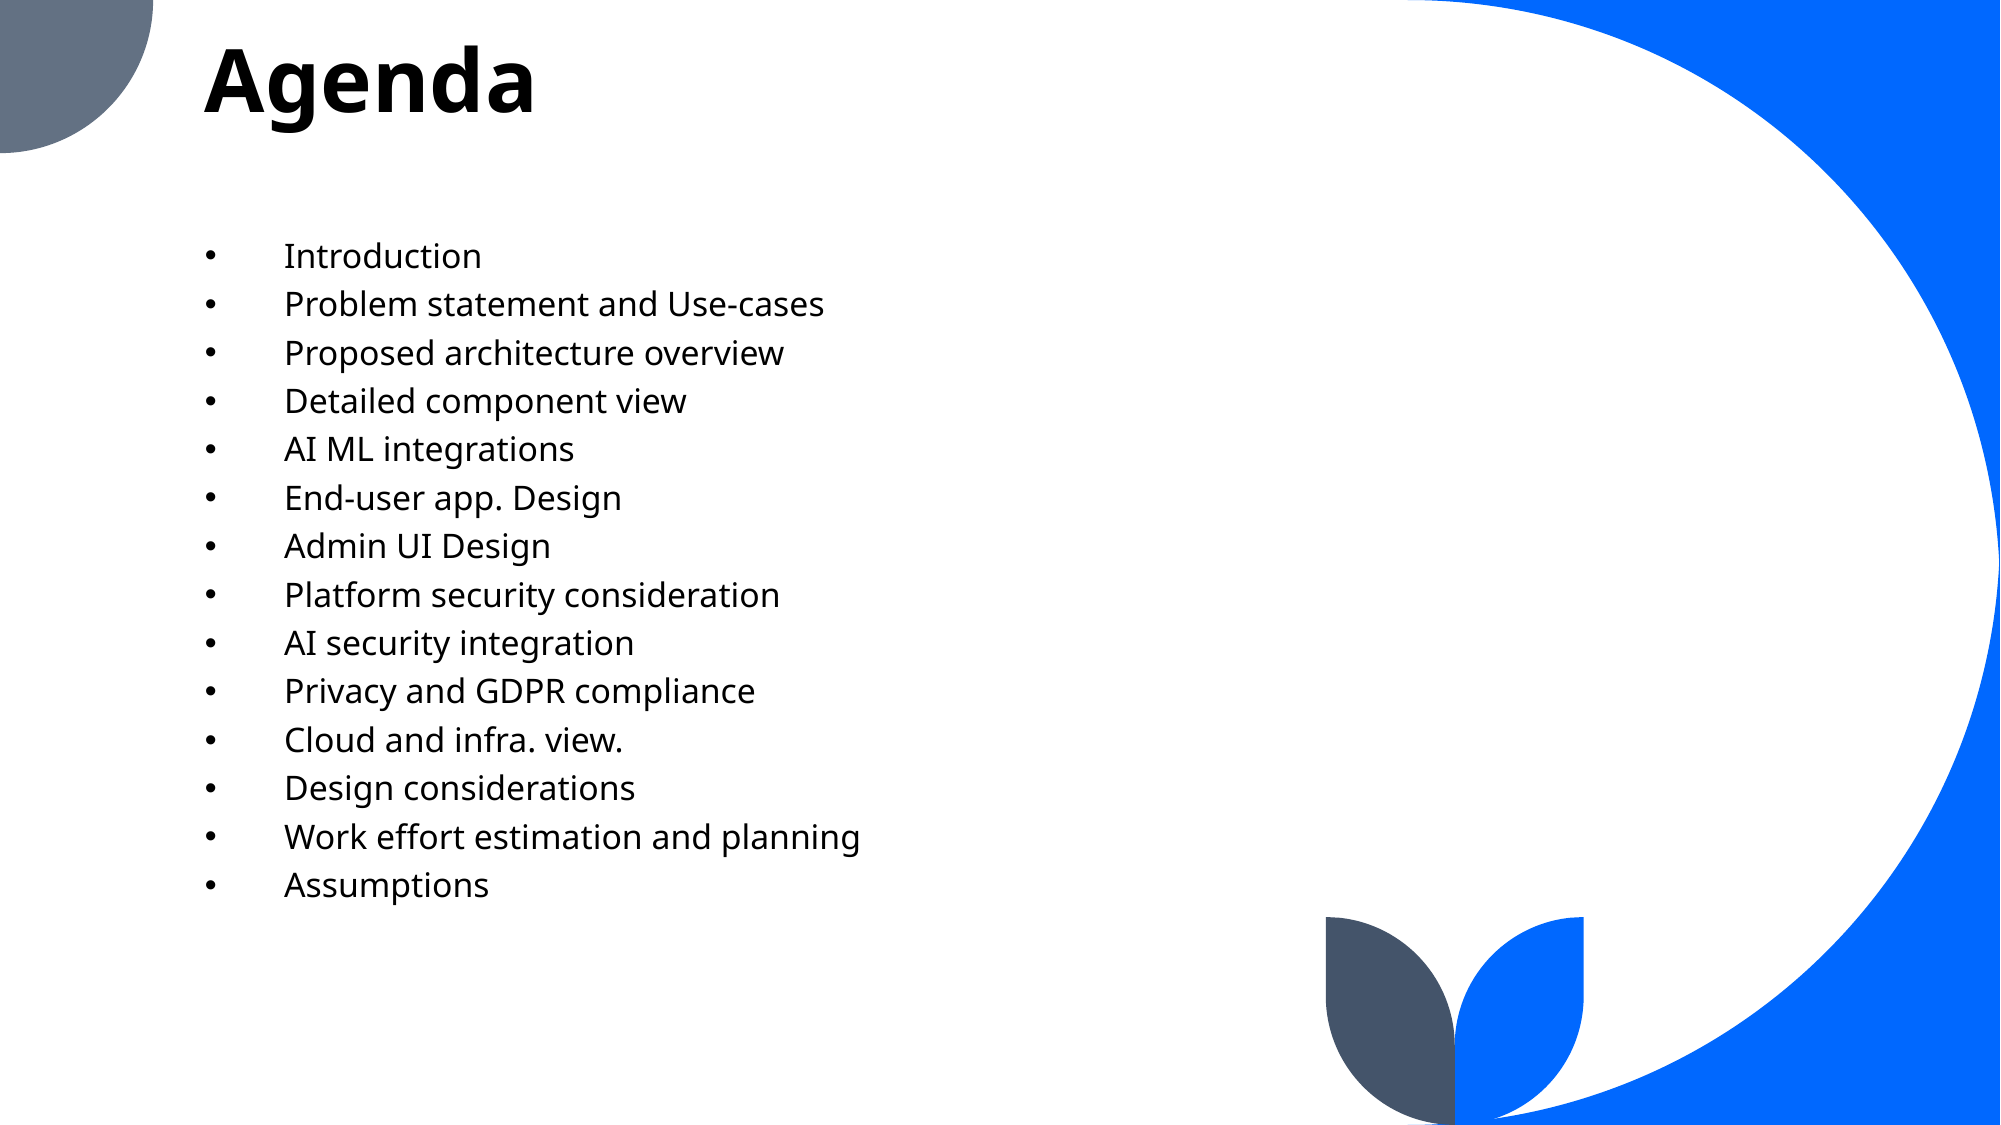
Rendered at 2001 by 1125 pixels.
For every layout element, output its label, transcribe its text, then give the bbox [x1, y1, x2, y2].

title Agenda [190, 16, 1795, 137]
list Introduction Problem statement and Use-cases Proposed architecture overview Detailed component view AI ML integrations End-user app. Design Admin UI Design Platform security consideration AI security integration Privacy and GDPR compliance Cloud and infra. view. Design considerations Work effort estimation and planning Assumptions [190, 231, 1795, 918]
